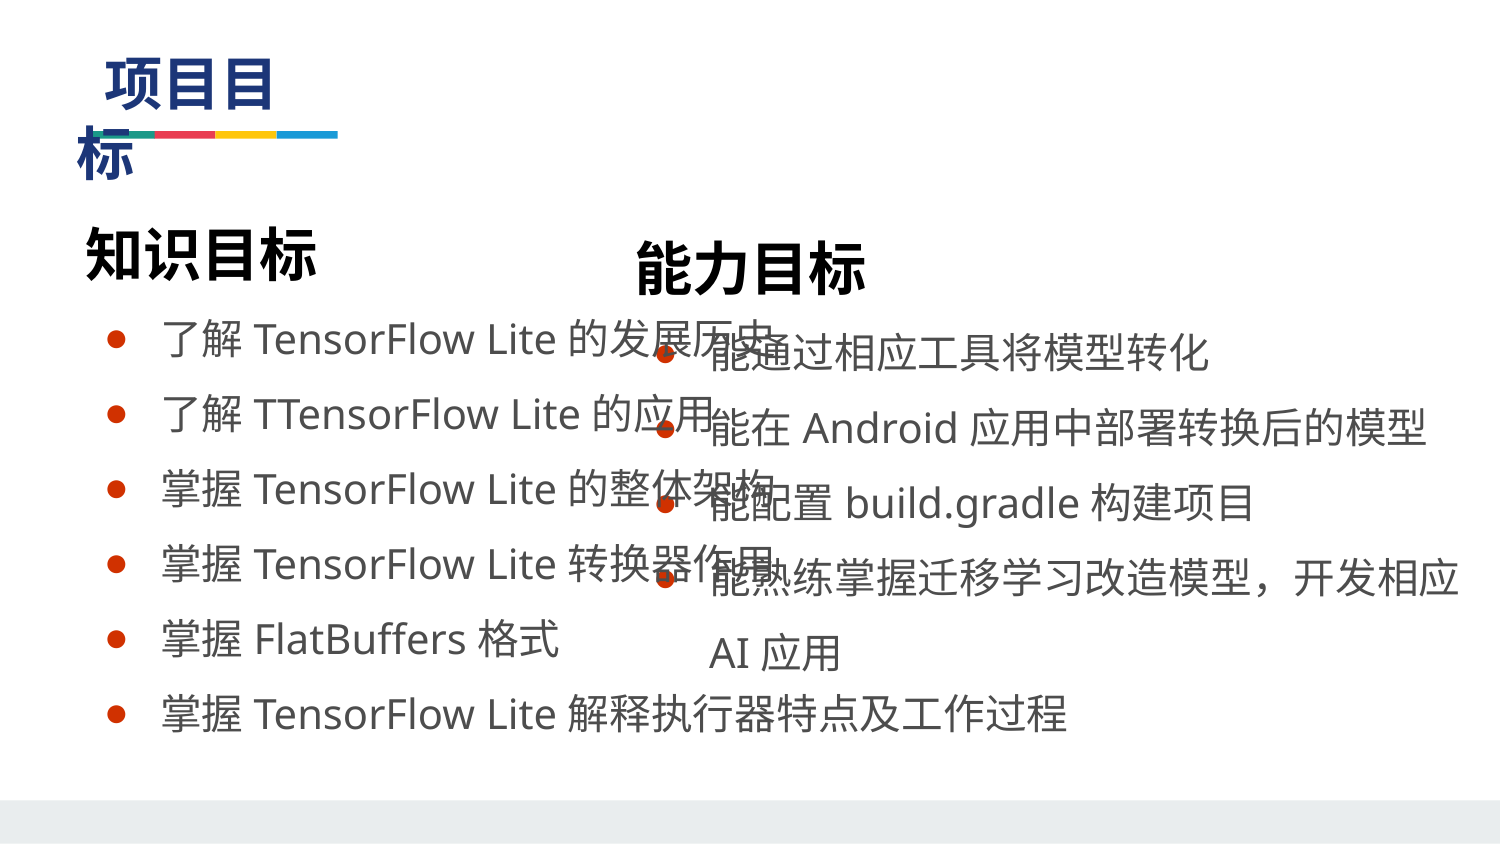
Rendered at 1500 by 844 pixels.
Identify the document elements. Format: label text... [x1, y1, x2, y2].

text_box 能力目标 能通过相应工具将模型转化 能在Android应用中部署转换后的模型 能配置build.gradle构建项目 能熟练掌握迁移学习改造模型，开发相应AI应用 [619, 216, 1500, 830]
text_box 知识目标 了解TensorFlow Lite的发展历史 了解TTensorFlow Lite的应用 掌握TensorFlow Lite的整体架构 掌握TensorFlow Lite转换器作用 掌握FlatBuffers格式 掌握TensorFlow Lite解释执行器特点及工作过程 [70, 202, 1169, 729]
title 项目目标 [61, 32, 347, 138]
